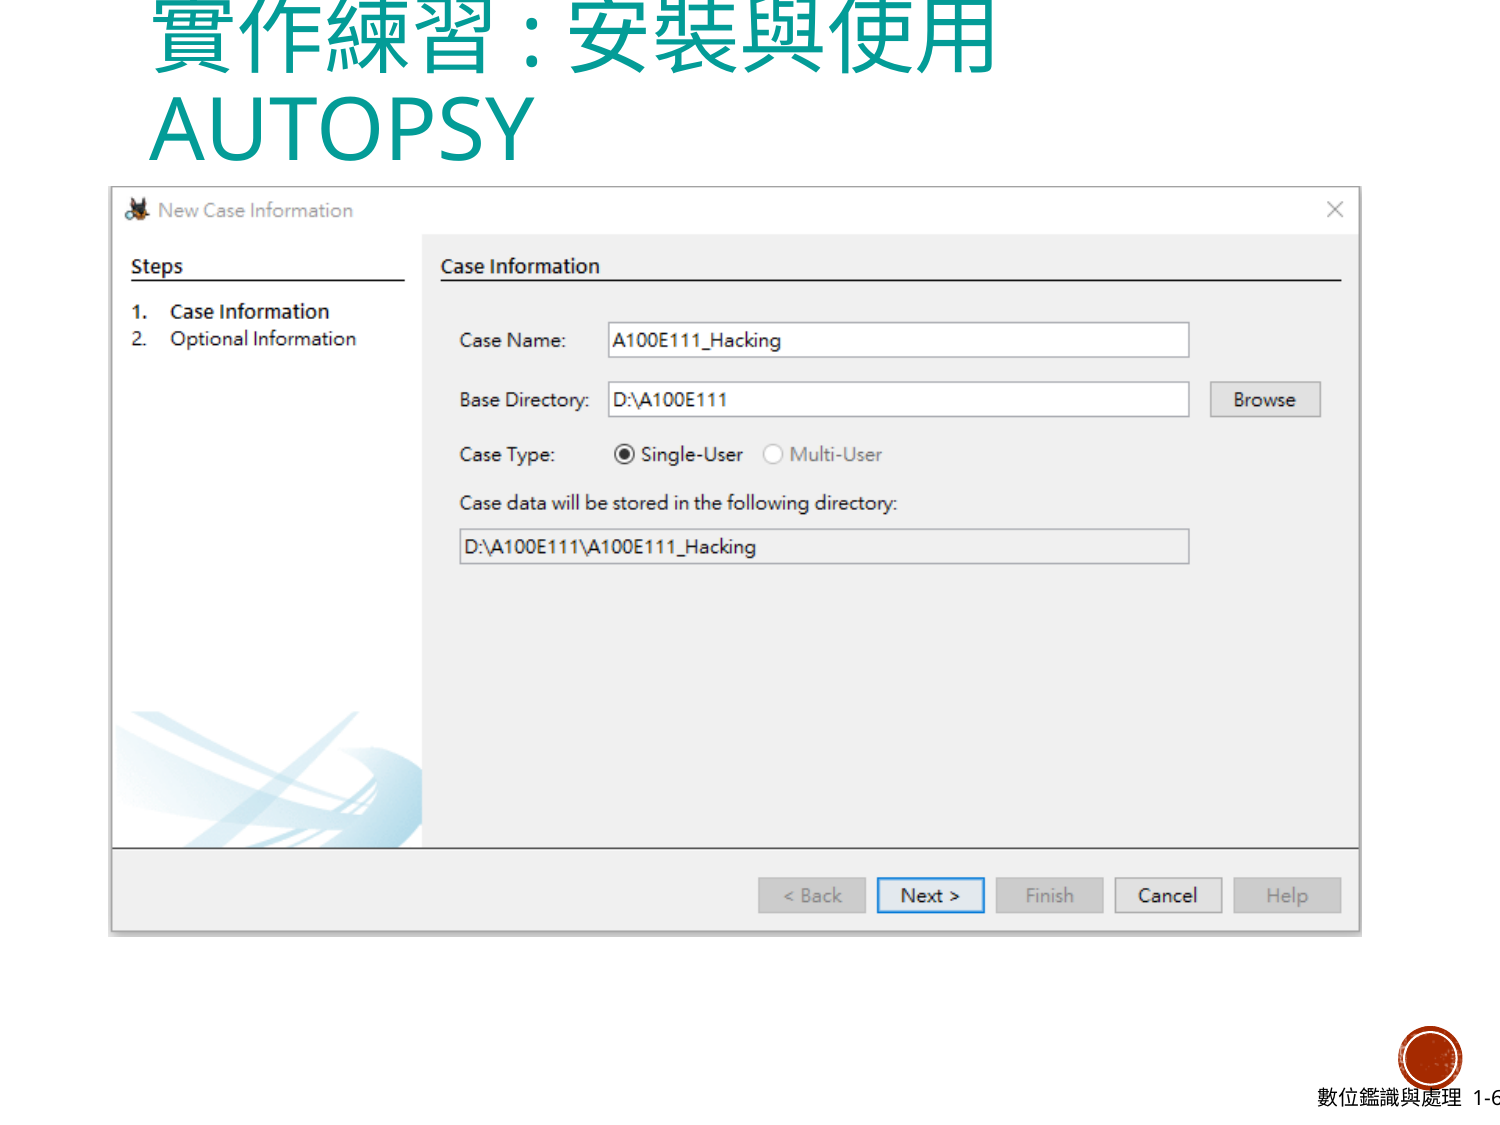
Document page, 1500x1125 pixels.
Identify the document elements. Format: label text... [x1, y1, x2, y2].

picture [108, 186, 1362, 937]
title 實作練習:安裝與使用Autopsy [134, 21, 1412, 149]
